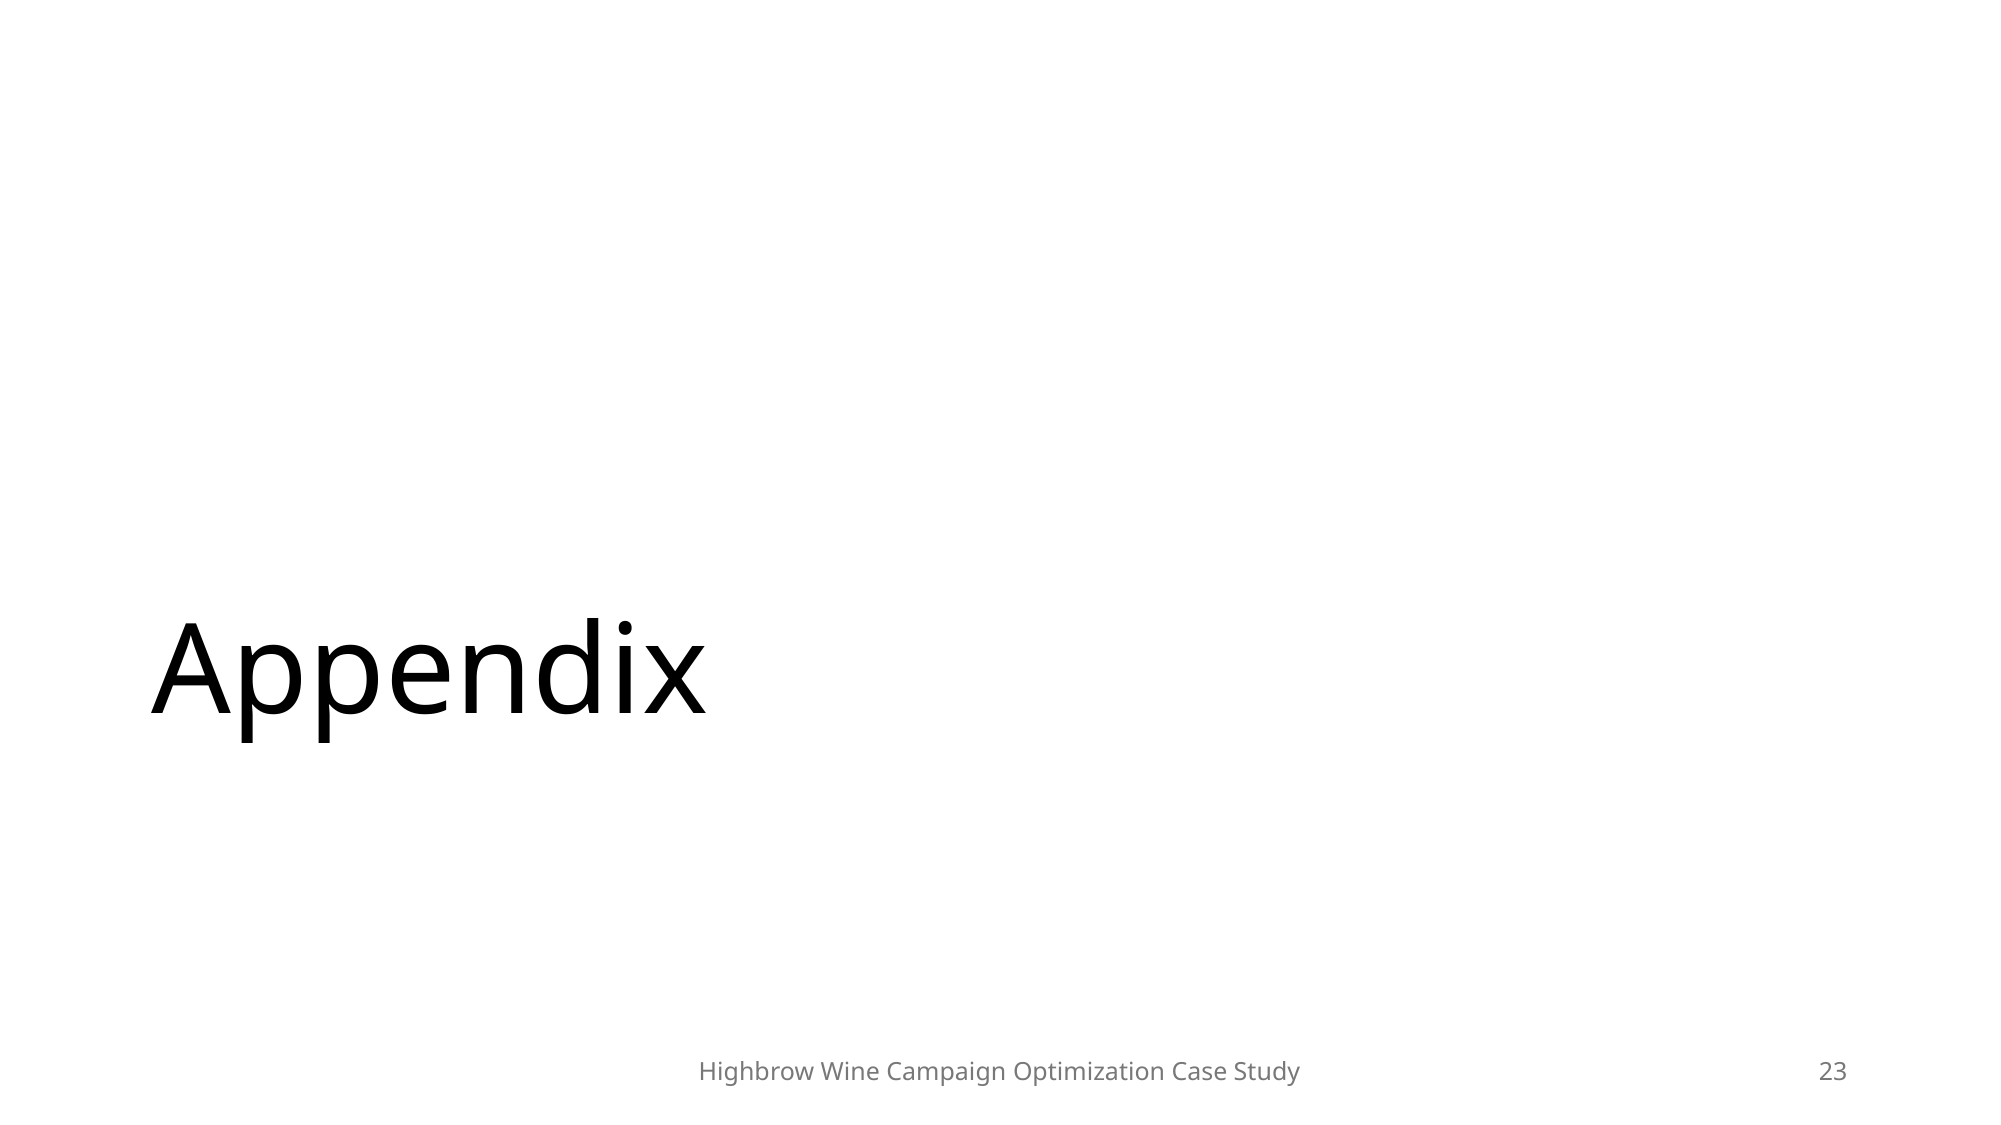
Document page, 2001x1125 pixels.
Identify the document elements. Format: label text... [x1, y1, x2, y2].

footer Highbrow Wine Campaign Optimization Case Study [662, 1042, 1338, 1103]
slide_number 23 [1412, 1042, 1863, 1103]
title Appendix [136, 280, 1862, 749]
